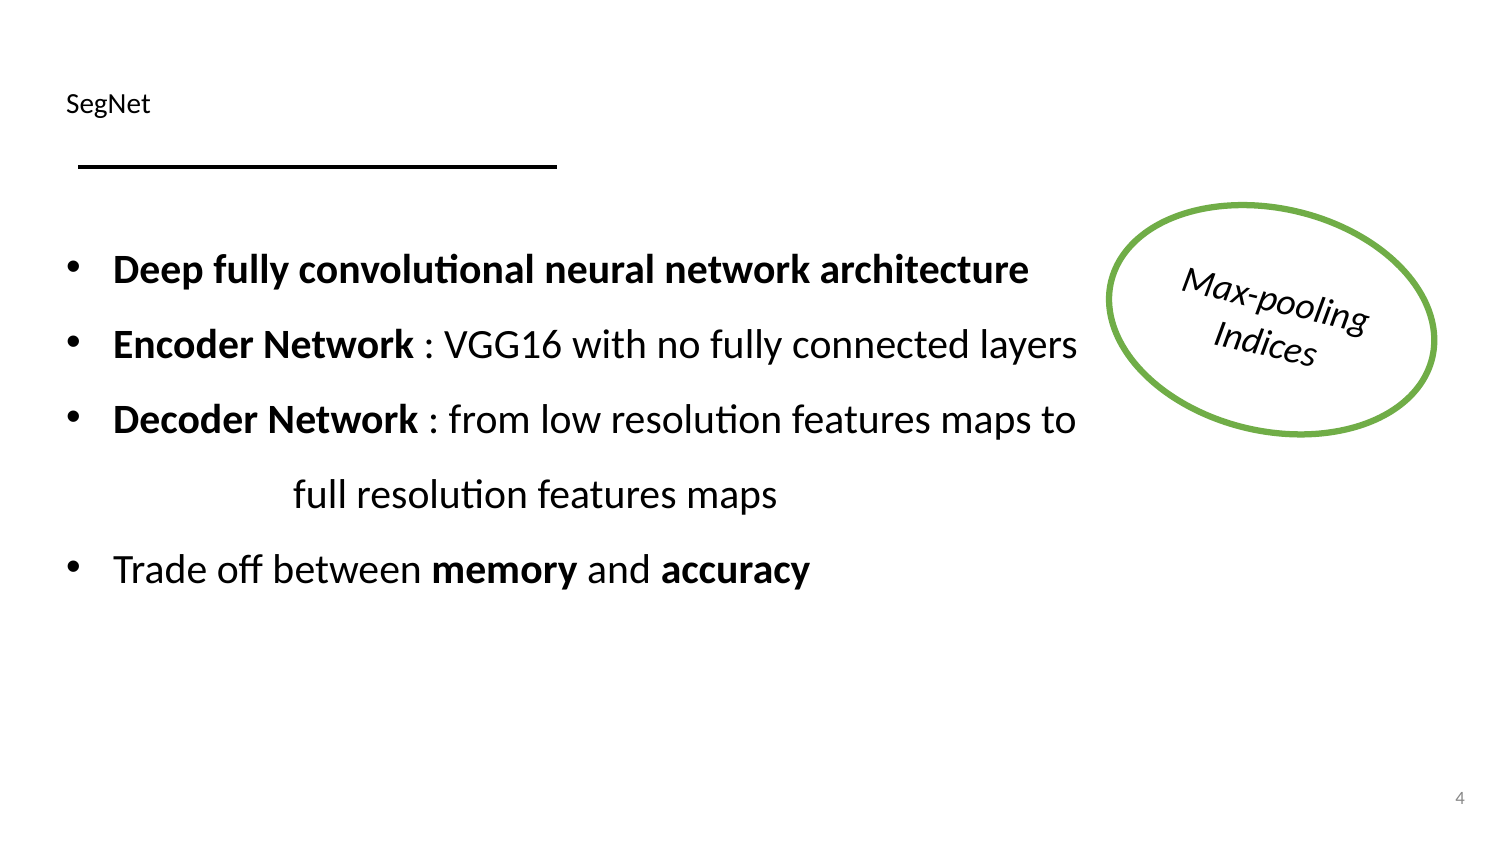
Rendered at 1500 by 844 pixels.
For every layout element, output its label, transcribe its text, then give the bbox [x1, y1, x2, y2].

slide_number ‹#› [1389, 764, 1480, 830]
text_box Deep fully convolutional neural network architecture Encoder Network : VGG16 with no fully connected layers Decoder Network : from low resolution features maps to full resolution features maps Trade off between memory and accuracy [51, 209, 1123, 740]
text_box Max-pooling Indices [1109, 205, 1435, 435]
title SegNet [51, 72, 1449, 167]
